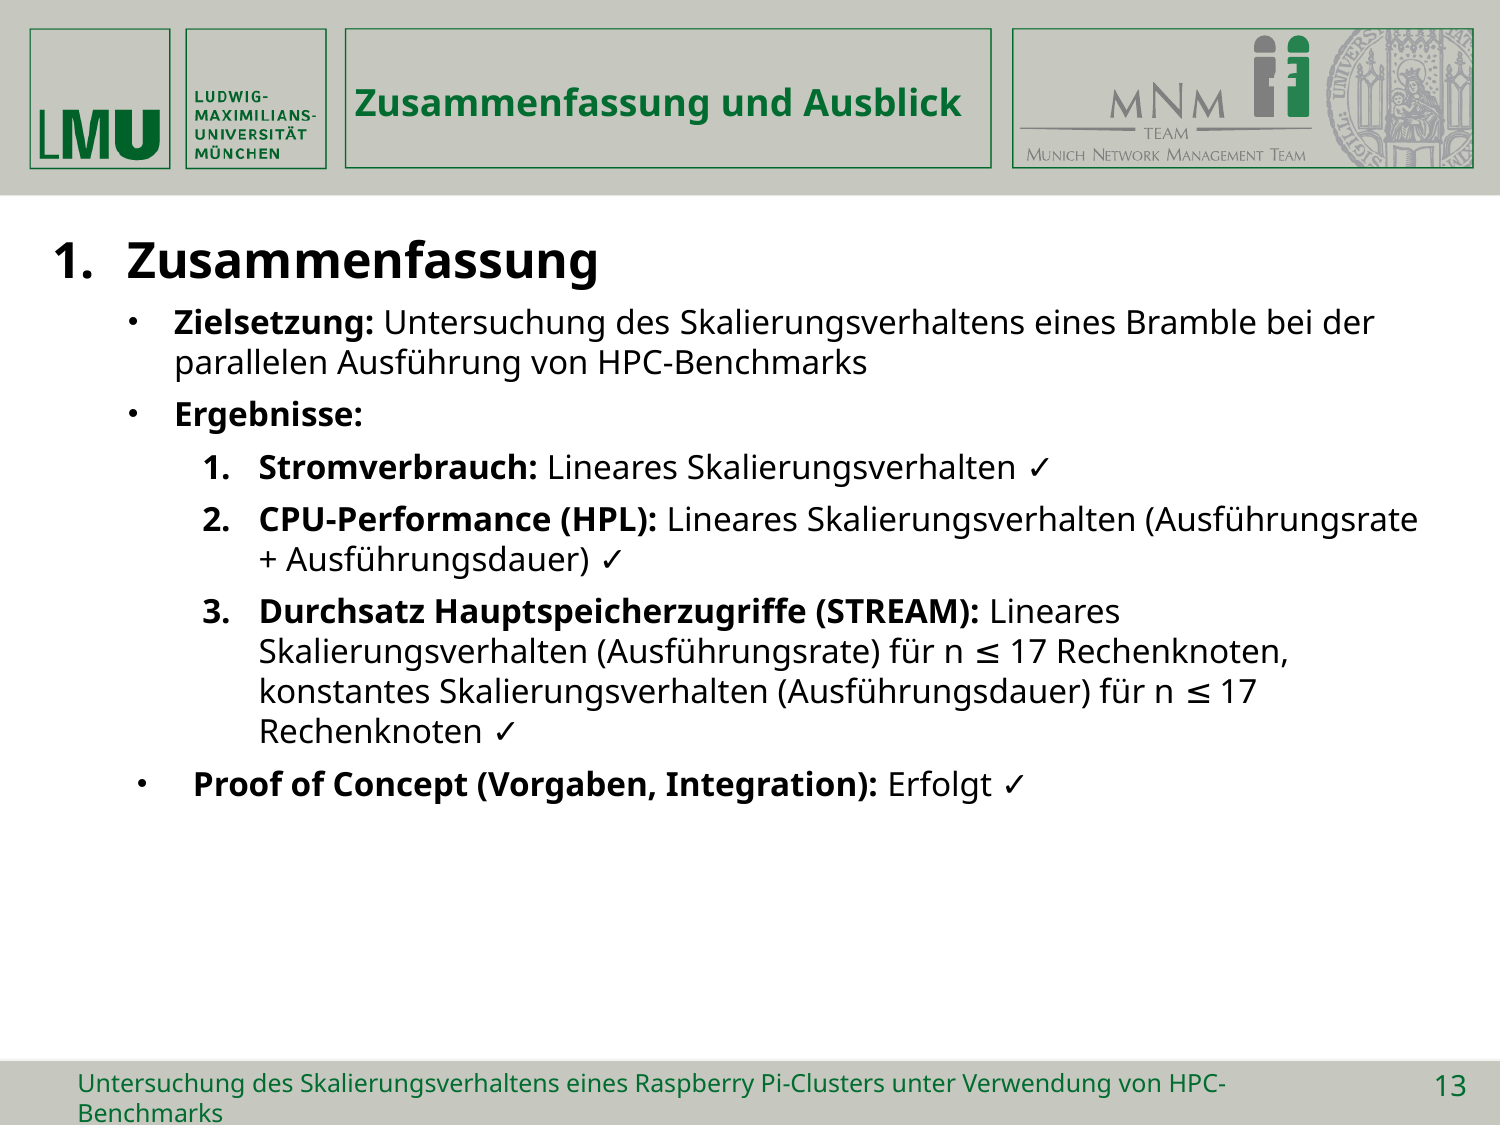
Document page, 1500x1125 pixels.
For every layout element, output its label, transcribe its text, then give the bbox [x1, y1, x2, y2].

footer Untersuchung des Skalierungsverhaltens eines Raspberry Pi-Clusters unter Verwendung von HPC-Benchmarks [62, 1059, 1332, 1108]
title Zusammenfassung und Ausblick [339, 101, 987, 178]
slide_number 13 [1352, 1059, 1483, 1108]
picture [0, 1059, 1500, 1125]
list Zusammenfassung Zielsetzung: Untersuchung des Skalierungsverhaltens eines Bramble bei der parallelen Ausführung von HPC-Benchmarks Ergebnisse: Stromverbrauch: Lineares Skalierungsverhalten ✓ CPU-Performance (HPL): Lineares Skalierungsverhalten (Ausführungsrate + Ausführungsdauer) ✓ Durchsatz Hauptspeicherzugriffe (STREAM): Lineares Skalierungsverhalten (Ausführungsrate) für n ≤ 17 Rechenknoten, konstantes Skalierungsverhalten (Ausführungsdauer) für n ≤ 17 Rechenknoten ✓ Proof of Concept (Vorgaben, Integration): Erfolgt ✓ [36, 220, 1460, 1026]
picture [0, 0, 1500, 196]
